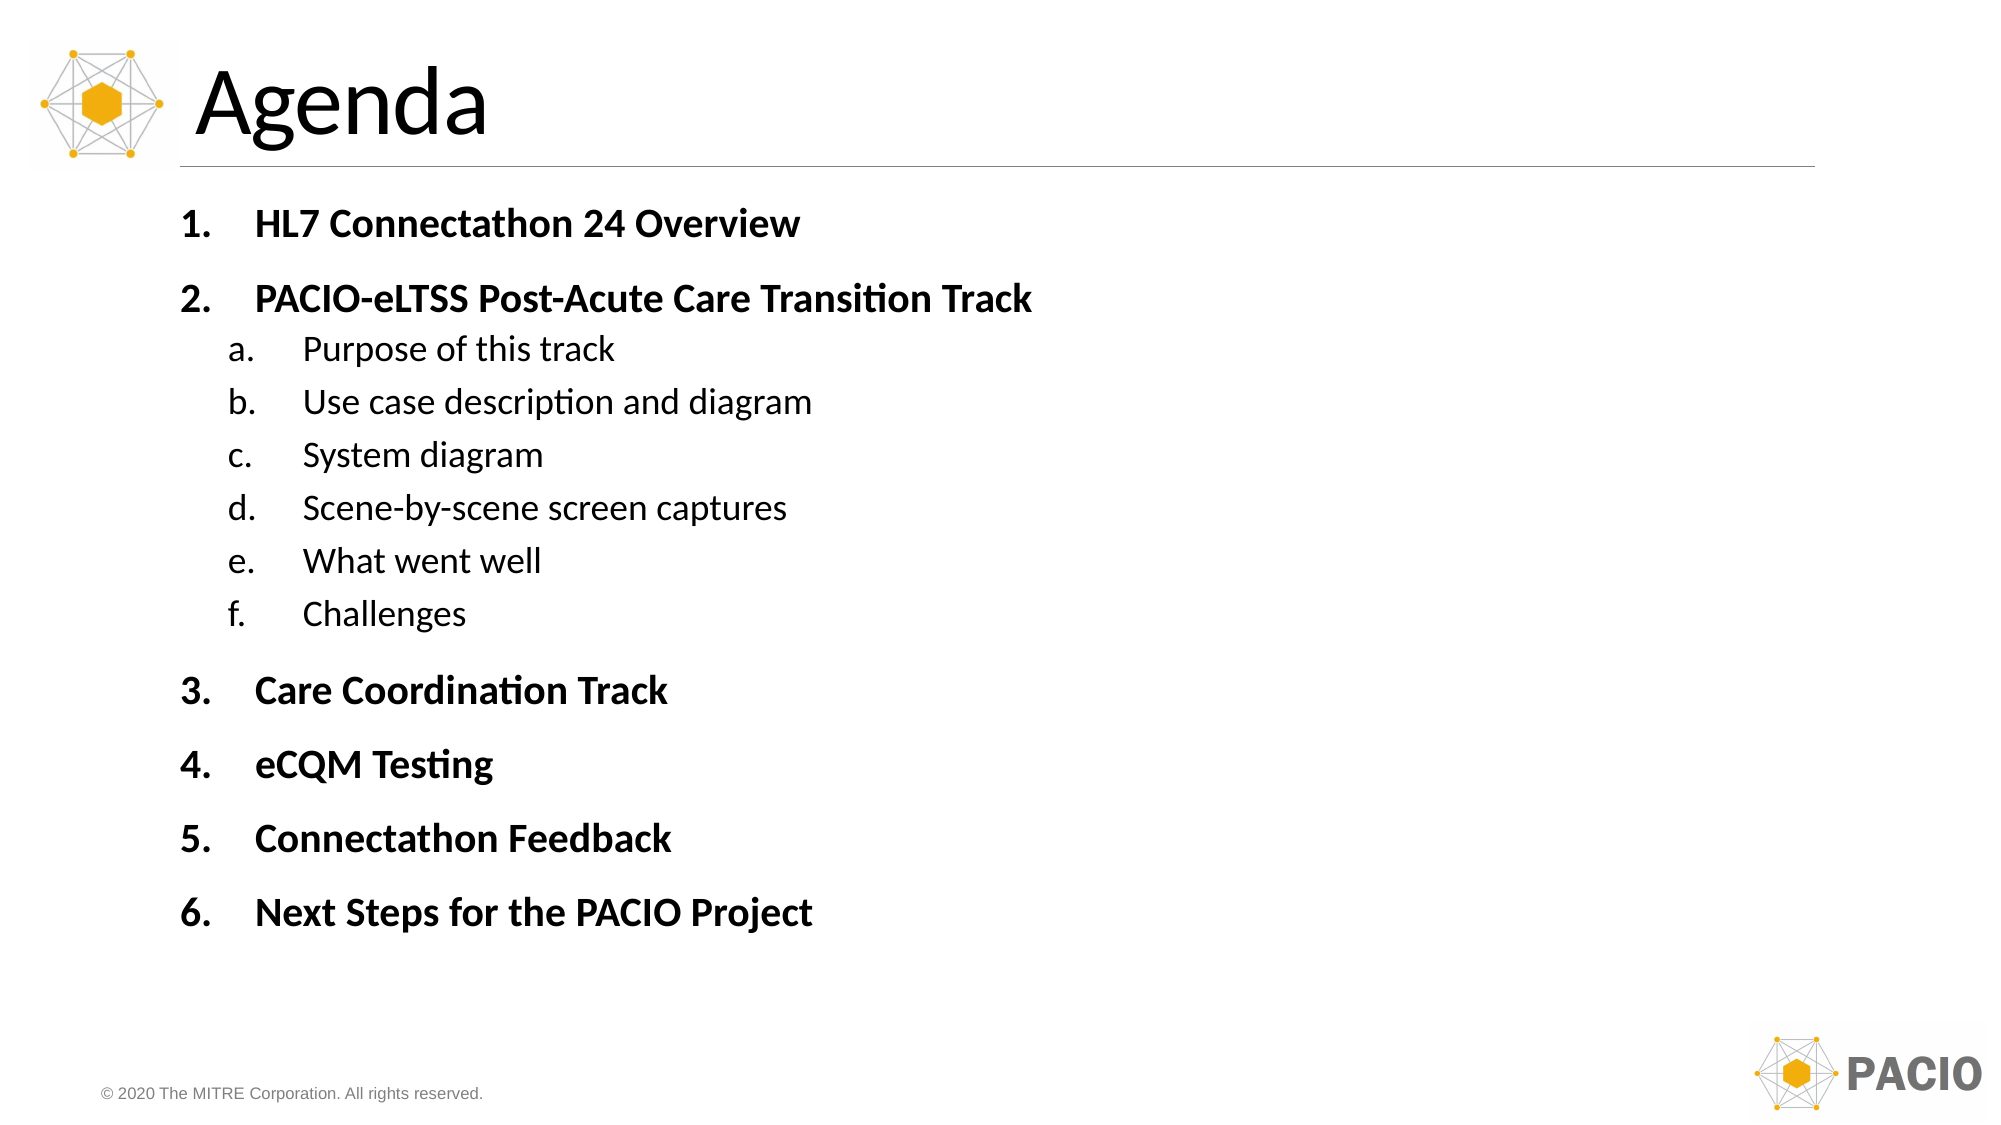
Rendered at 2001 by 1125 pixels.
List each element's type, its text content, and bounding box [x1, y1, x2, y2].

list HL7 Connectathon 24 Overview PACIO-eLTSS Post-Acute Care Transition Track Purpose of this track Use case description and diagram System diagram Scene-by-scene screen captures What went well Challenges Care Coordination Track eCQM Testing Connectathon Feedback Next Steps for the PACIO Project [180, 194, 1830, 963]
picture [1749, 1021, 1987, 1124]
picture [27, 39, 180, 170]
title Agenda [180, 47, 1830, 163]
